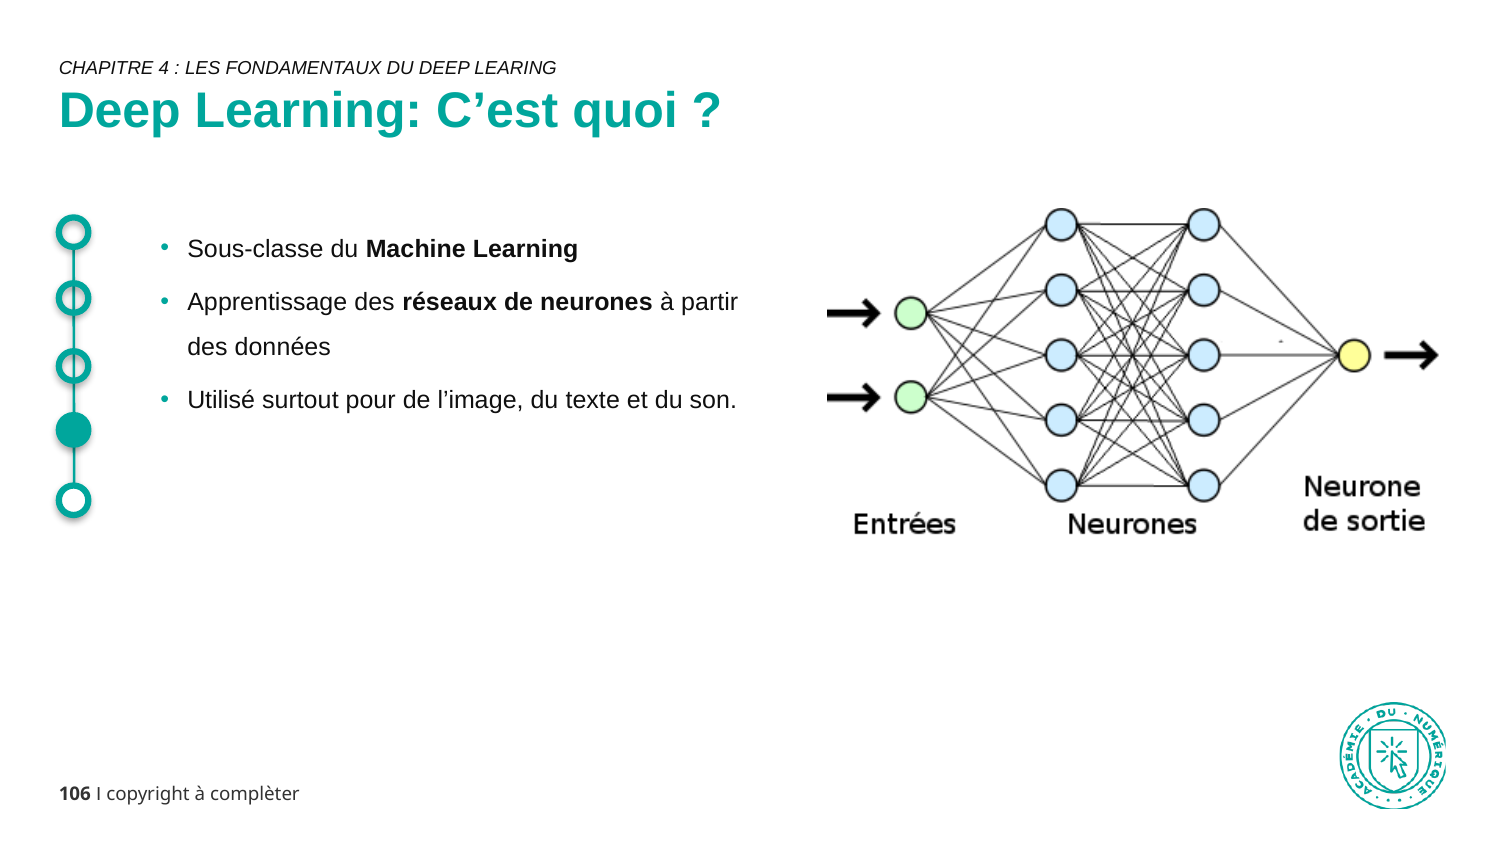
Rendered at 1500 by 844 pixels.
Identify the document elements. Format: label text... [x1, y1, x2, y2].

text_box CHAPITRE 4 : LES FONDAMENTAUX DU DEEP LEARING [58, 55, 650, 77]
picture [826, 208, 1442, 553]
text_box Sous-classe du Machine Learning Apprentissage des réseaux de neurones à partir des données Utilisé surtout pour de l’image, du texte et du son. [160, 217, 750, 453]
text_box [58, 217, 89, 516]
text_box Deep Learning: C’est quoi ? [58, 77, 1446, 155]
